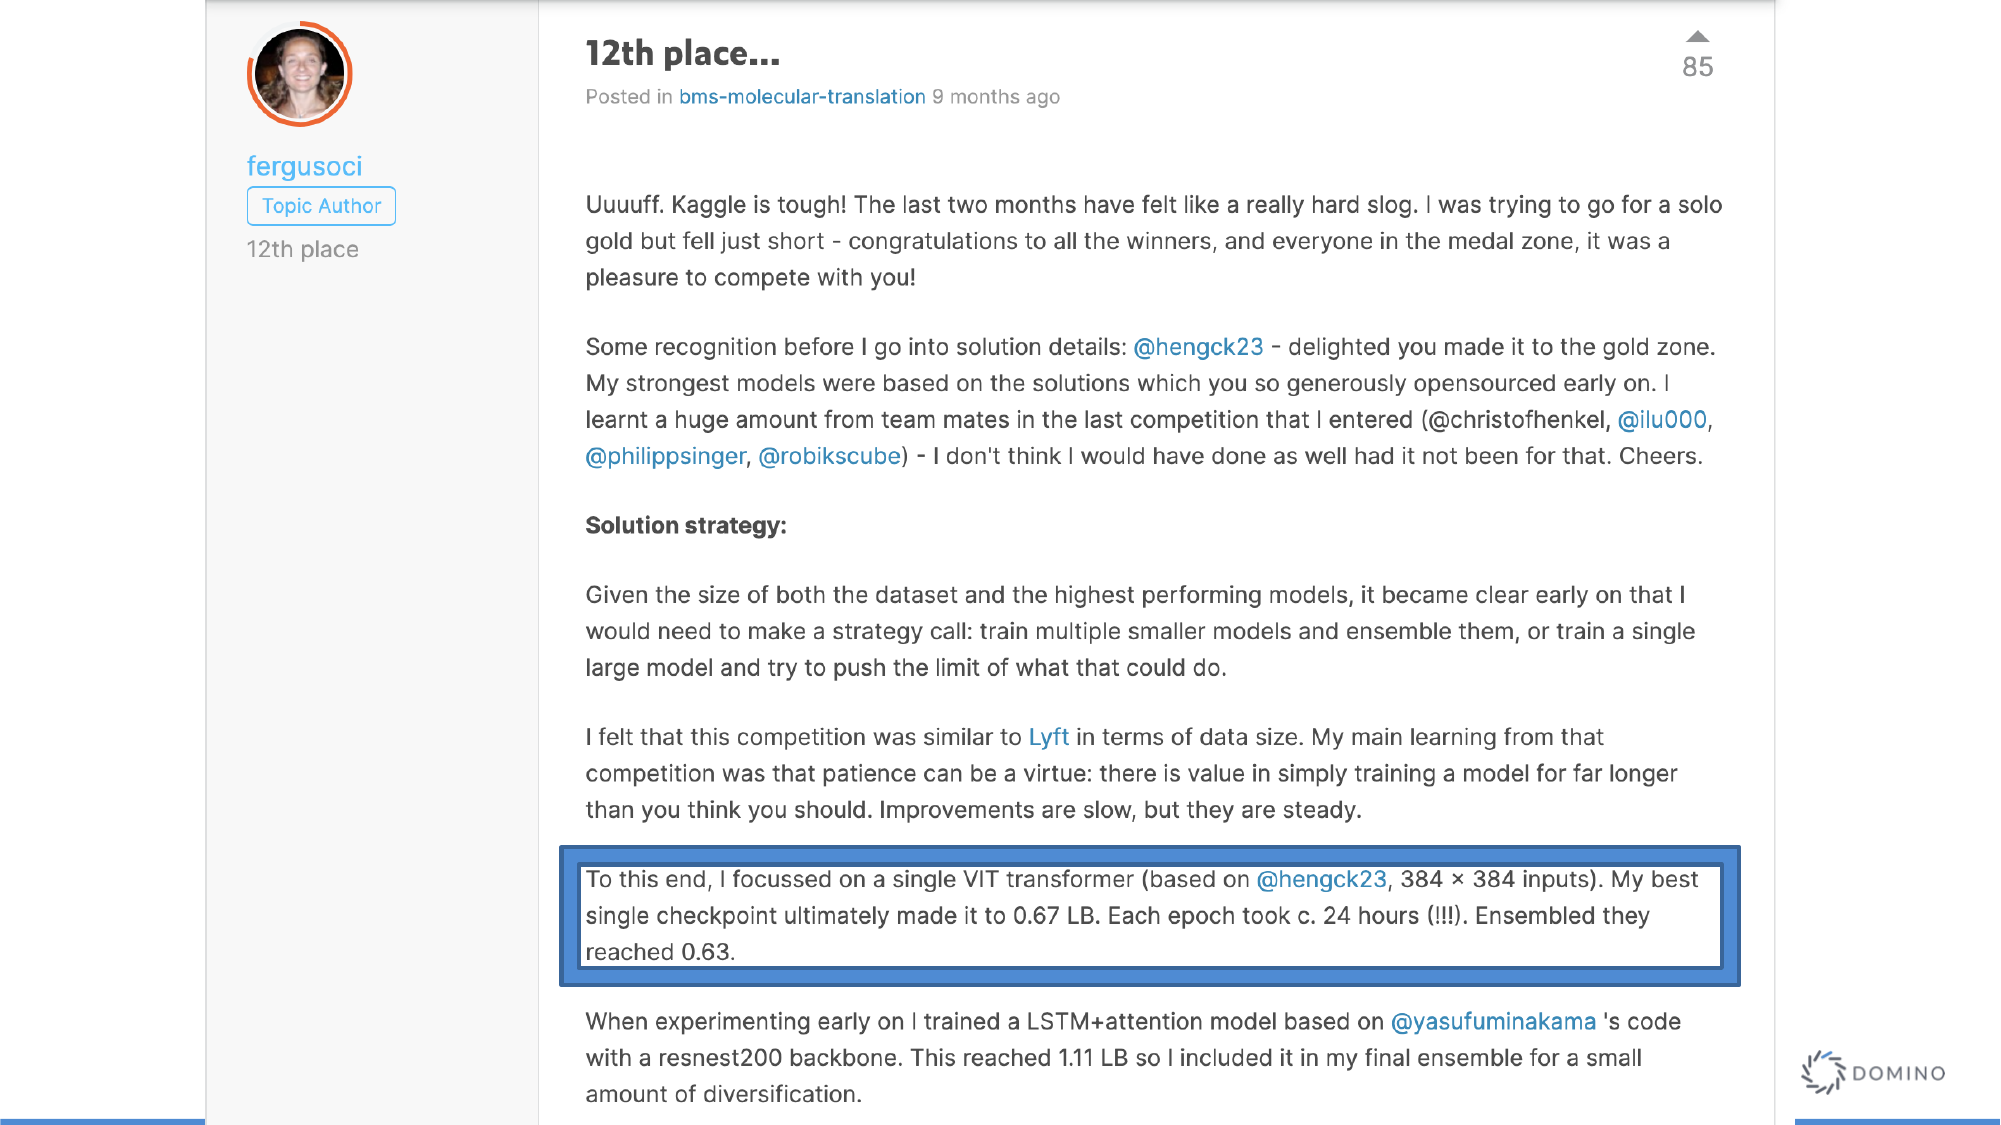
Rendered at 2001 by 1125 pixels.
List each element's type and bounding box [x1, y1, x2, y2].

picture [205, 0, 1795, 1125]
picture [1801, 1050, 1945, 1095]
